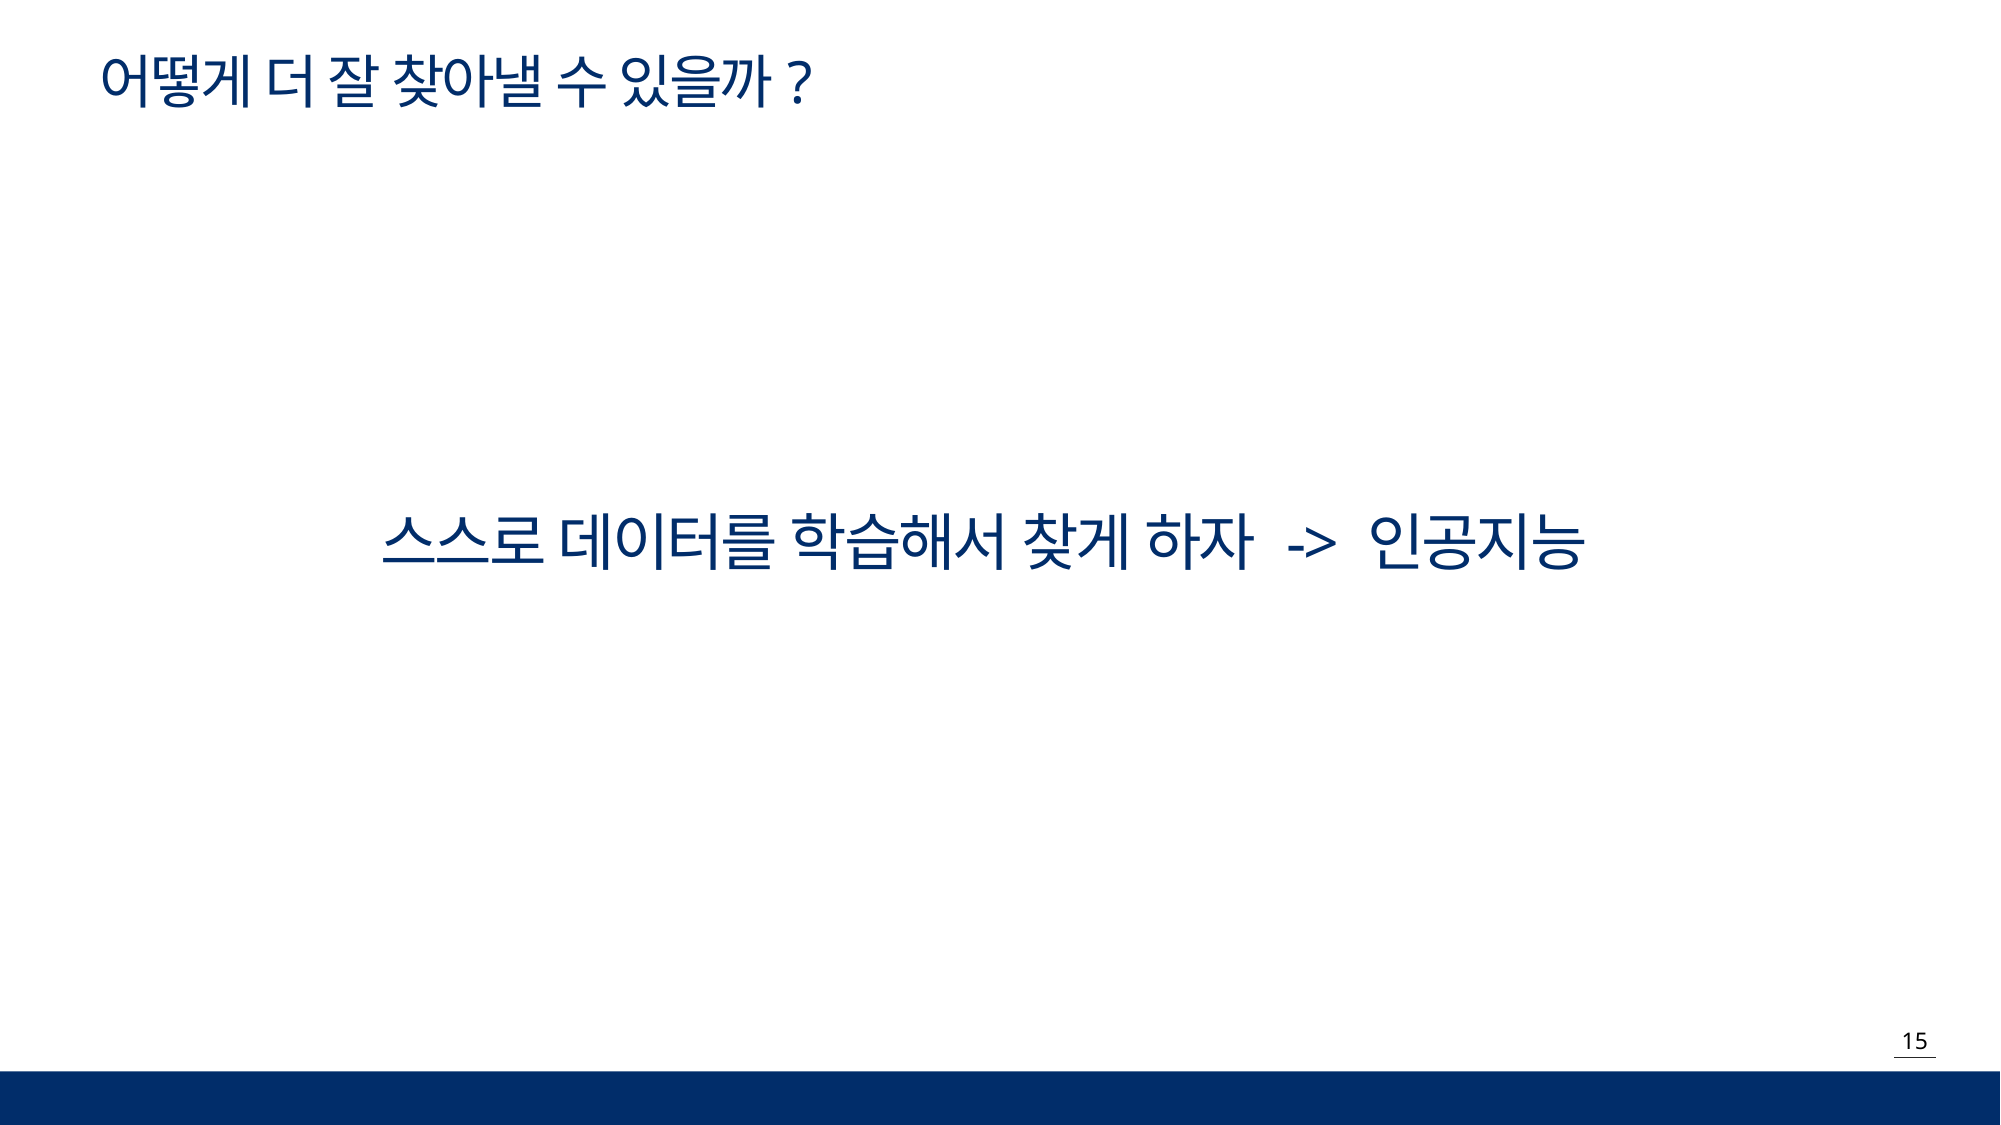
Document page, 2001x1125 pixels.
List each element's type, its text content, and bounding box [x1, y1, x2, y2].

list 어떻게 더 잘 찾아낼 수 있을까? [85, 18, 1189, 122]
text_box 스스로 데이터를 학습해서 찾게 하자 -> 인공지능 [365, 495, 1635, 586]
